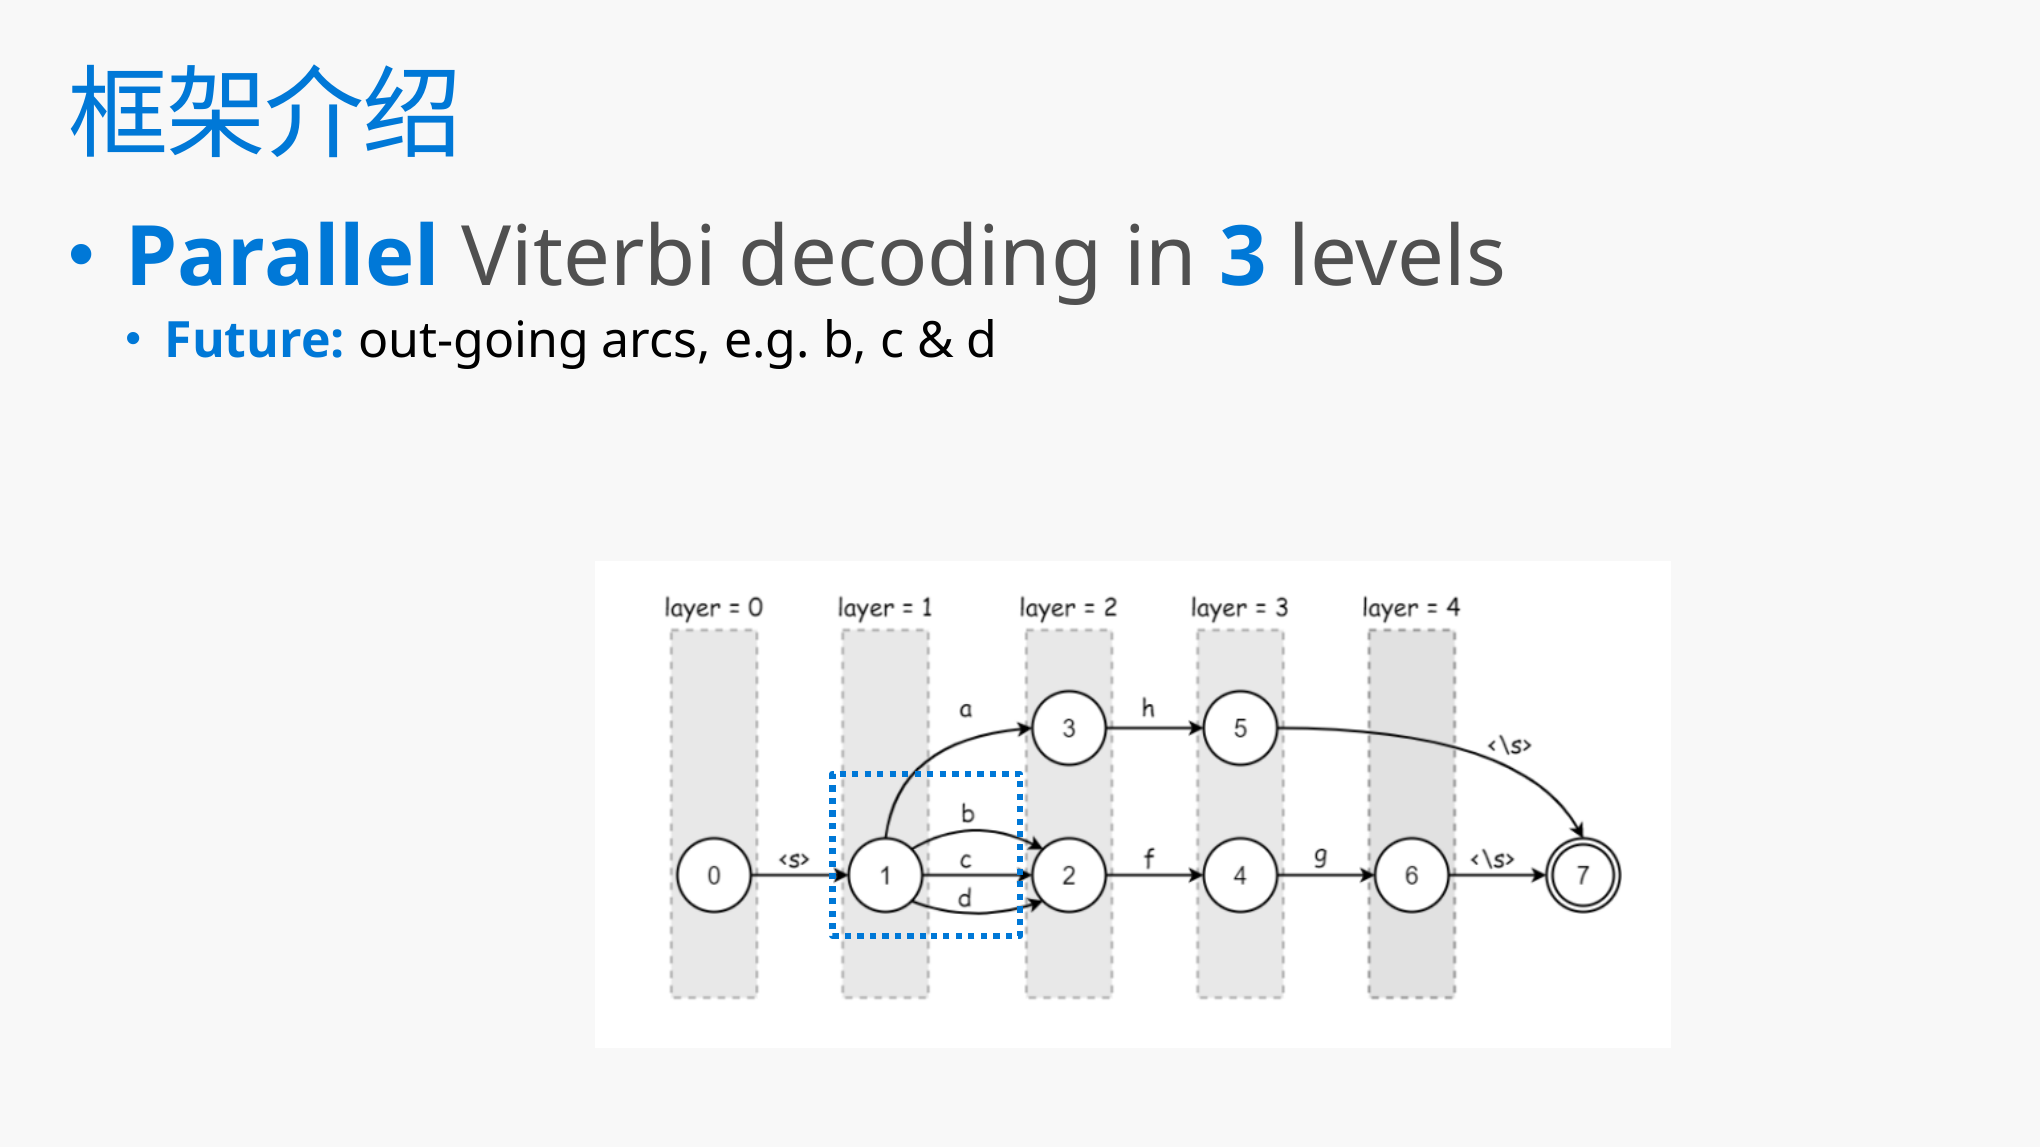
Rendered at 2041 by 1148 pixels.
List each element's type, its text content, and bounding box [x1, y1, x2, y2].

list Parallel Viterbi decoding in 3 levels Future: out-going arcs, e.g. b, c & d [45, 199, 1996, 454]
title 框架介绍 [45, 48, 1996, 199]
picture [594, 560, 1671, 1048]
